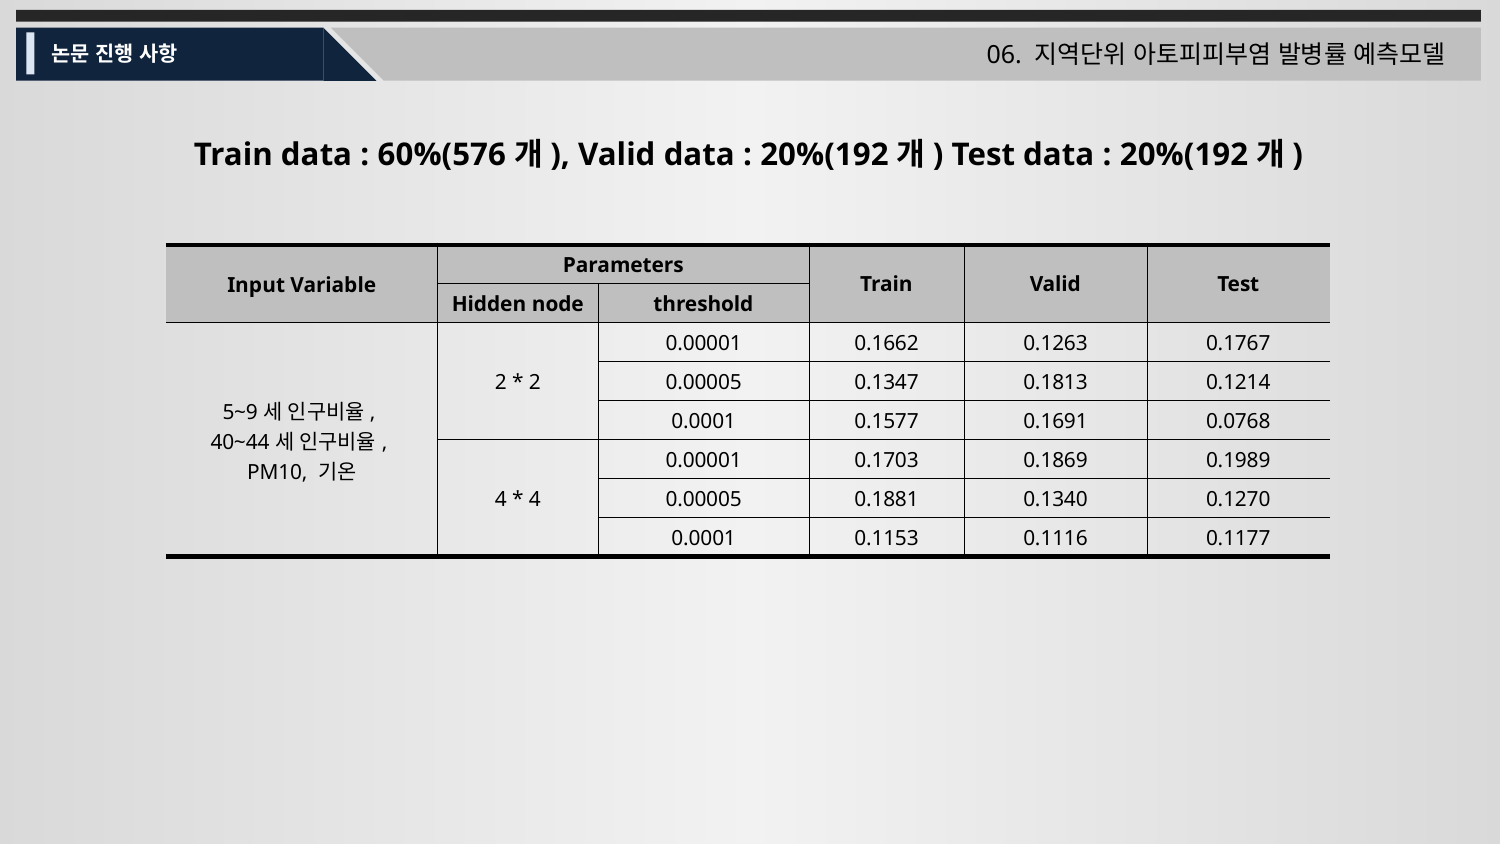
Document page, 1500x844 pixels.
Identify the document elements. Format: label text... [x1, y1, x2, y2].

text_box [14, 26, 321, 83]
table_cell Hidden node [438, 284, 598, 322]
text_box [321, 25, 328, 83]
text_box [14, 8, 1483, 24]
table_cell 0.1662 [810, 323, 964, 361]
table_cell 0.1347 [810, 362, 964, 400]
table_header Train [810, 247, 964, 322]
table_header Test [1148, 247, 1330, 322]
table_cell 0.1989 [1148, 440, 1330, 478]
table_cell 0.0768 [1148, 401, 1330, 439]
table_cell 0.1177 [1148, 518, 1330, 554]
table_cell 0.1767 [1148, 323, 1330, 361]
table_cell 0.1263 [965, 323, 1147, 361]
table_cell 0.00001 [599, 440, 809, 478]
table_header Parameters [438, 247, 809, 283]
table_cell 0.1270 [1148, 479, 1330, 517]
table_cell 0.1881 [810, 479, 964, 517]
text_box 논문 진행 사항 [36, 33, 207, 73]
table_cell 0.1116 [965, 518, 1147, 554]
table_cell 0.1577 [810, 401, 964, 439]
table_cell 0.00005 [599, 362, 809, 400]
table_cell 0.00005 [599, 479, 809, 517]
table_cell 0.0001 [599, 401, 809, 439]
table_header Input Variable [166, 247, 437, 322]
table_cell 0.1703 [810, 440, 964, 478]
table_cell 0.1340 [965, 479, 1147, 517]
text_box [330, 27, 1482, 81]
table_cell threshold [599, 284, 809, 322]
table_cell 5~9세 인구비율, 40~44세 인구비율, PM10, 기온 [166, 323, 437, 554]
table_cell 0.1813 [965, 362, 1147, 400]
table_cell 0.1691 [965, 401, 1147, 439]
table_cell 0.1153 [810, 518, 964, 554]
table_cell 4 * 4 [438, 440, 598, 554]
text_box Train data : 60%(576개), Valid data : 20%(192개) Test data : 20%(192개) [149, 126, 1348, 179]
table_header Valid [965, 247, 1147, 322]
table_cell 0.0001 [599, 518, 809, 554]
text_box [24, 30, 37, 76]
table_cell 0.00001 [599, 323, 809, 361]
table_cell 2 * 2 [438, 323, 598, 439]
table_cell 0.1214 [1148, 362, 1330, 400]
table_cell 0.1869 [965, 440, 1147, 478]
